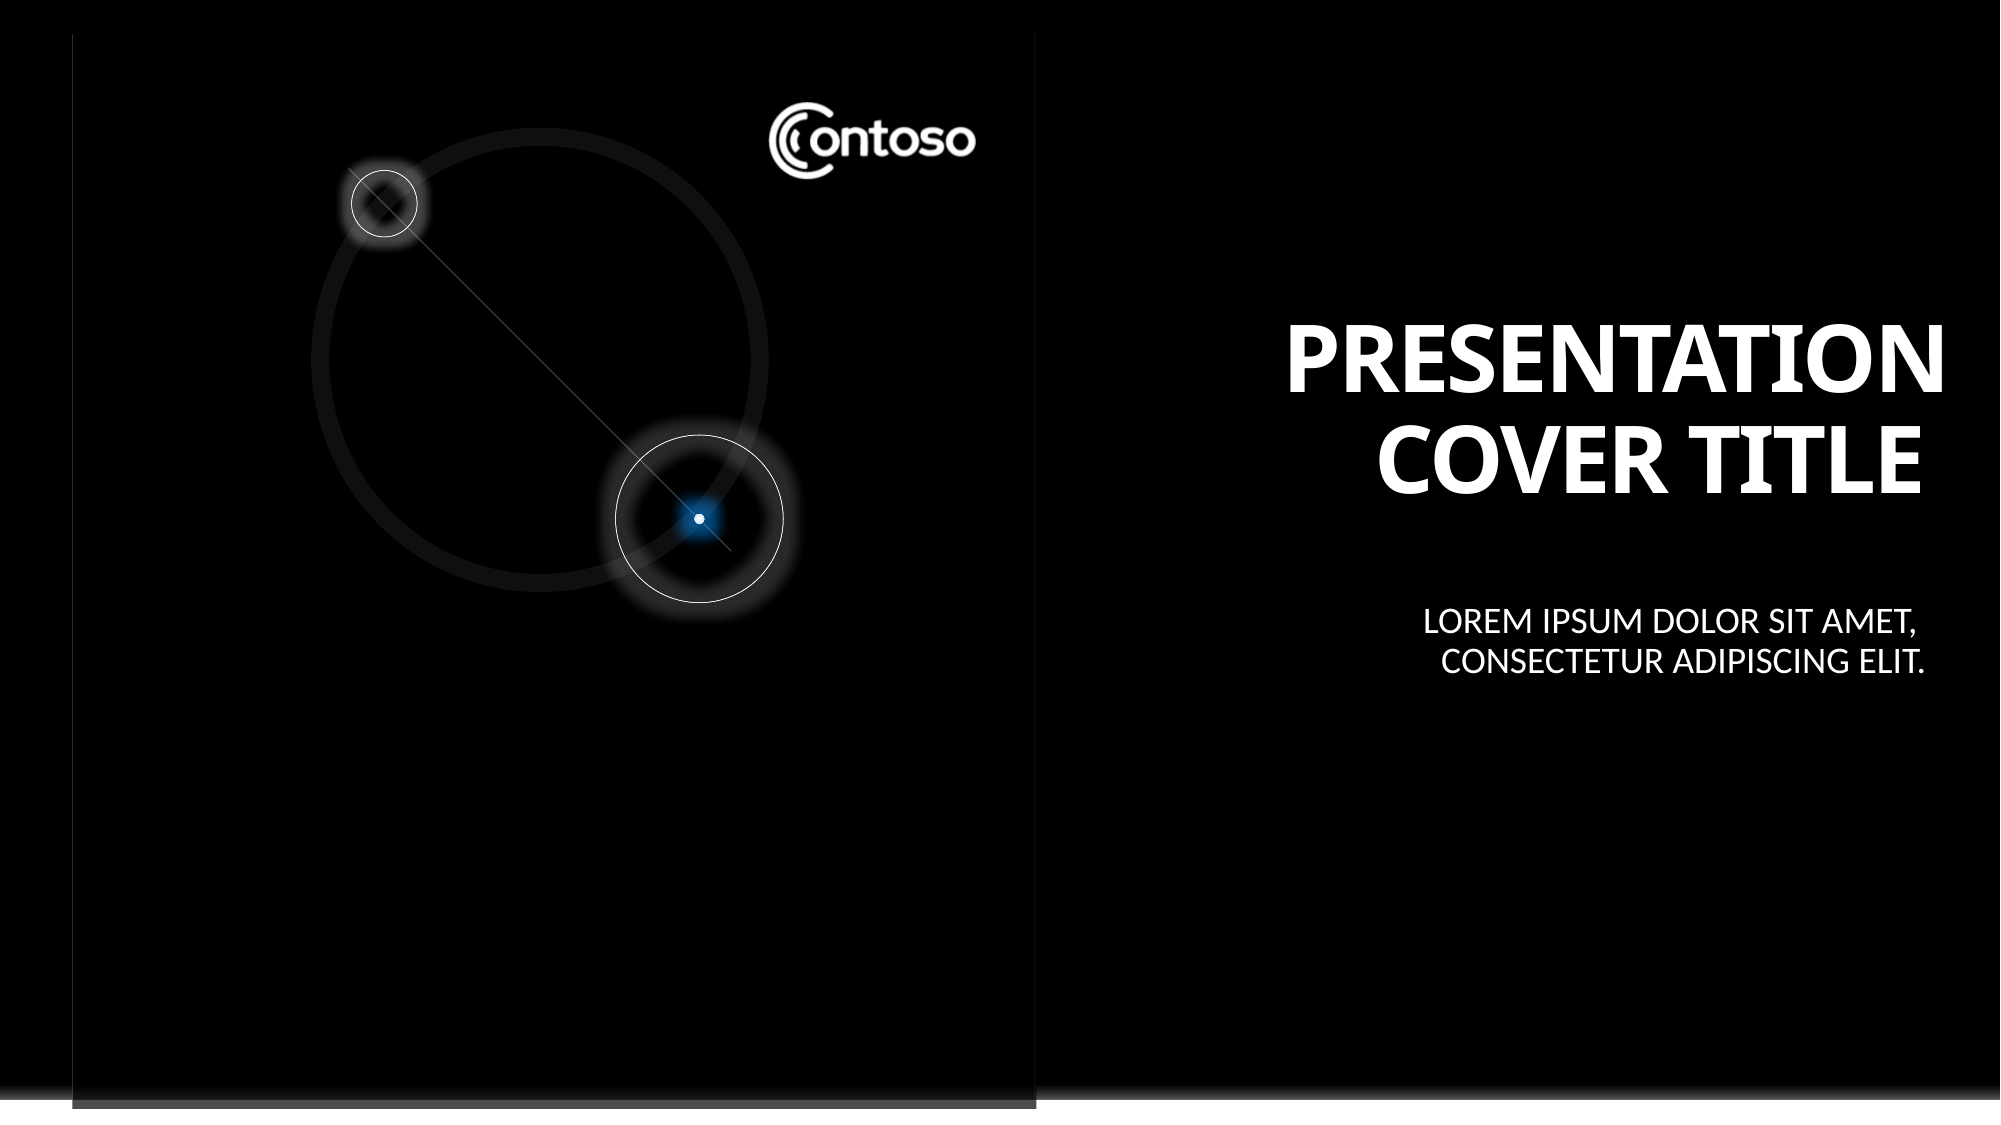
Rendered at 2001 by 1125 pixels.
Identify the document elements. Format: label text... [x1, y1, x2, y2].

text_box [1078, 213, 1986, 552]
text_box [350, 169, 419, 239]
title PRESENTATION COVER TITLE [1099, 262, 1948, 515]
subtitle LOREM IPSUM DOLOR SIT AMET, CONSECTETUR ADIPISCING ELIT. [1078, 601, 1927, 715]
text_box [615, 434, 784, 603]
picture [761, 95, 983, 181]
